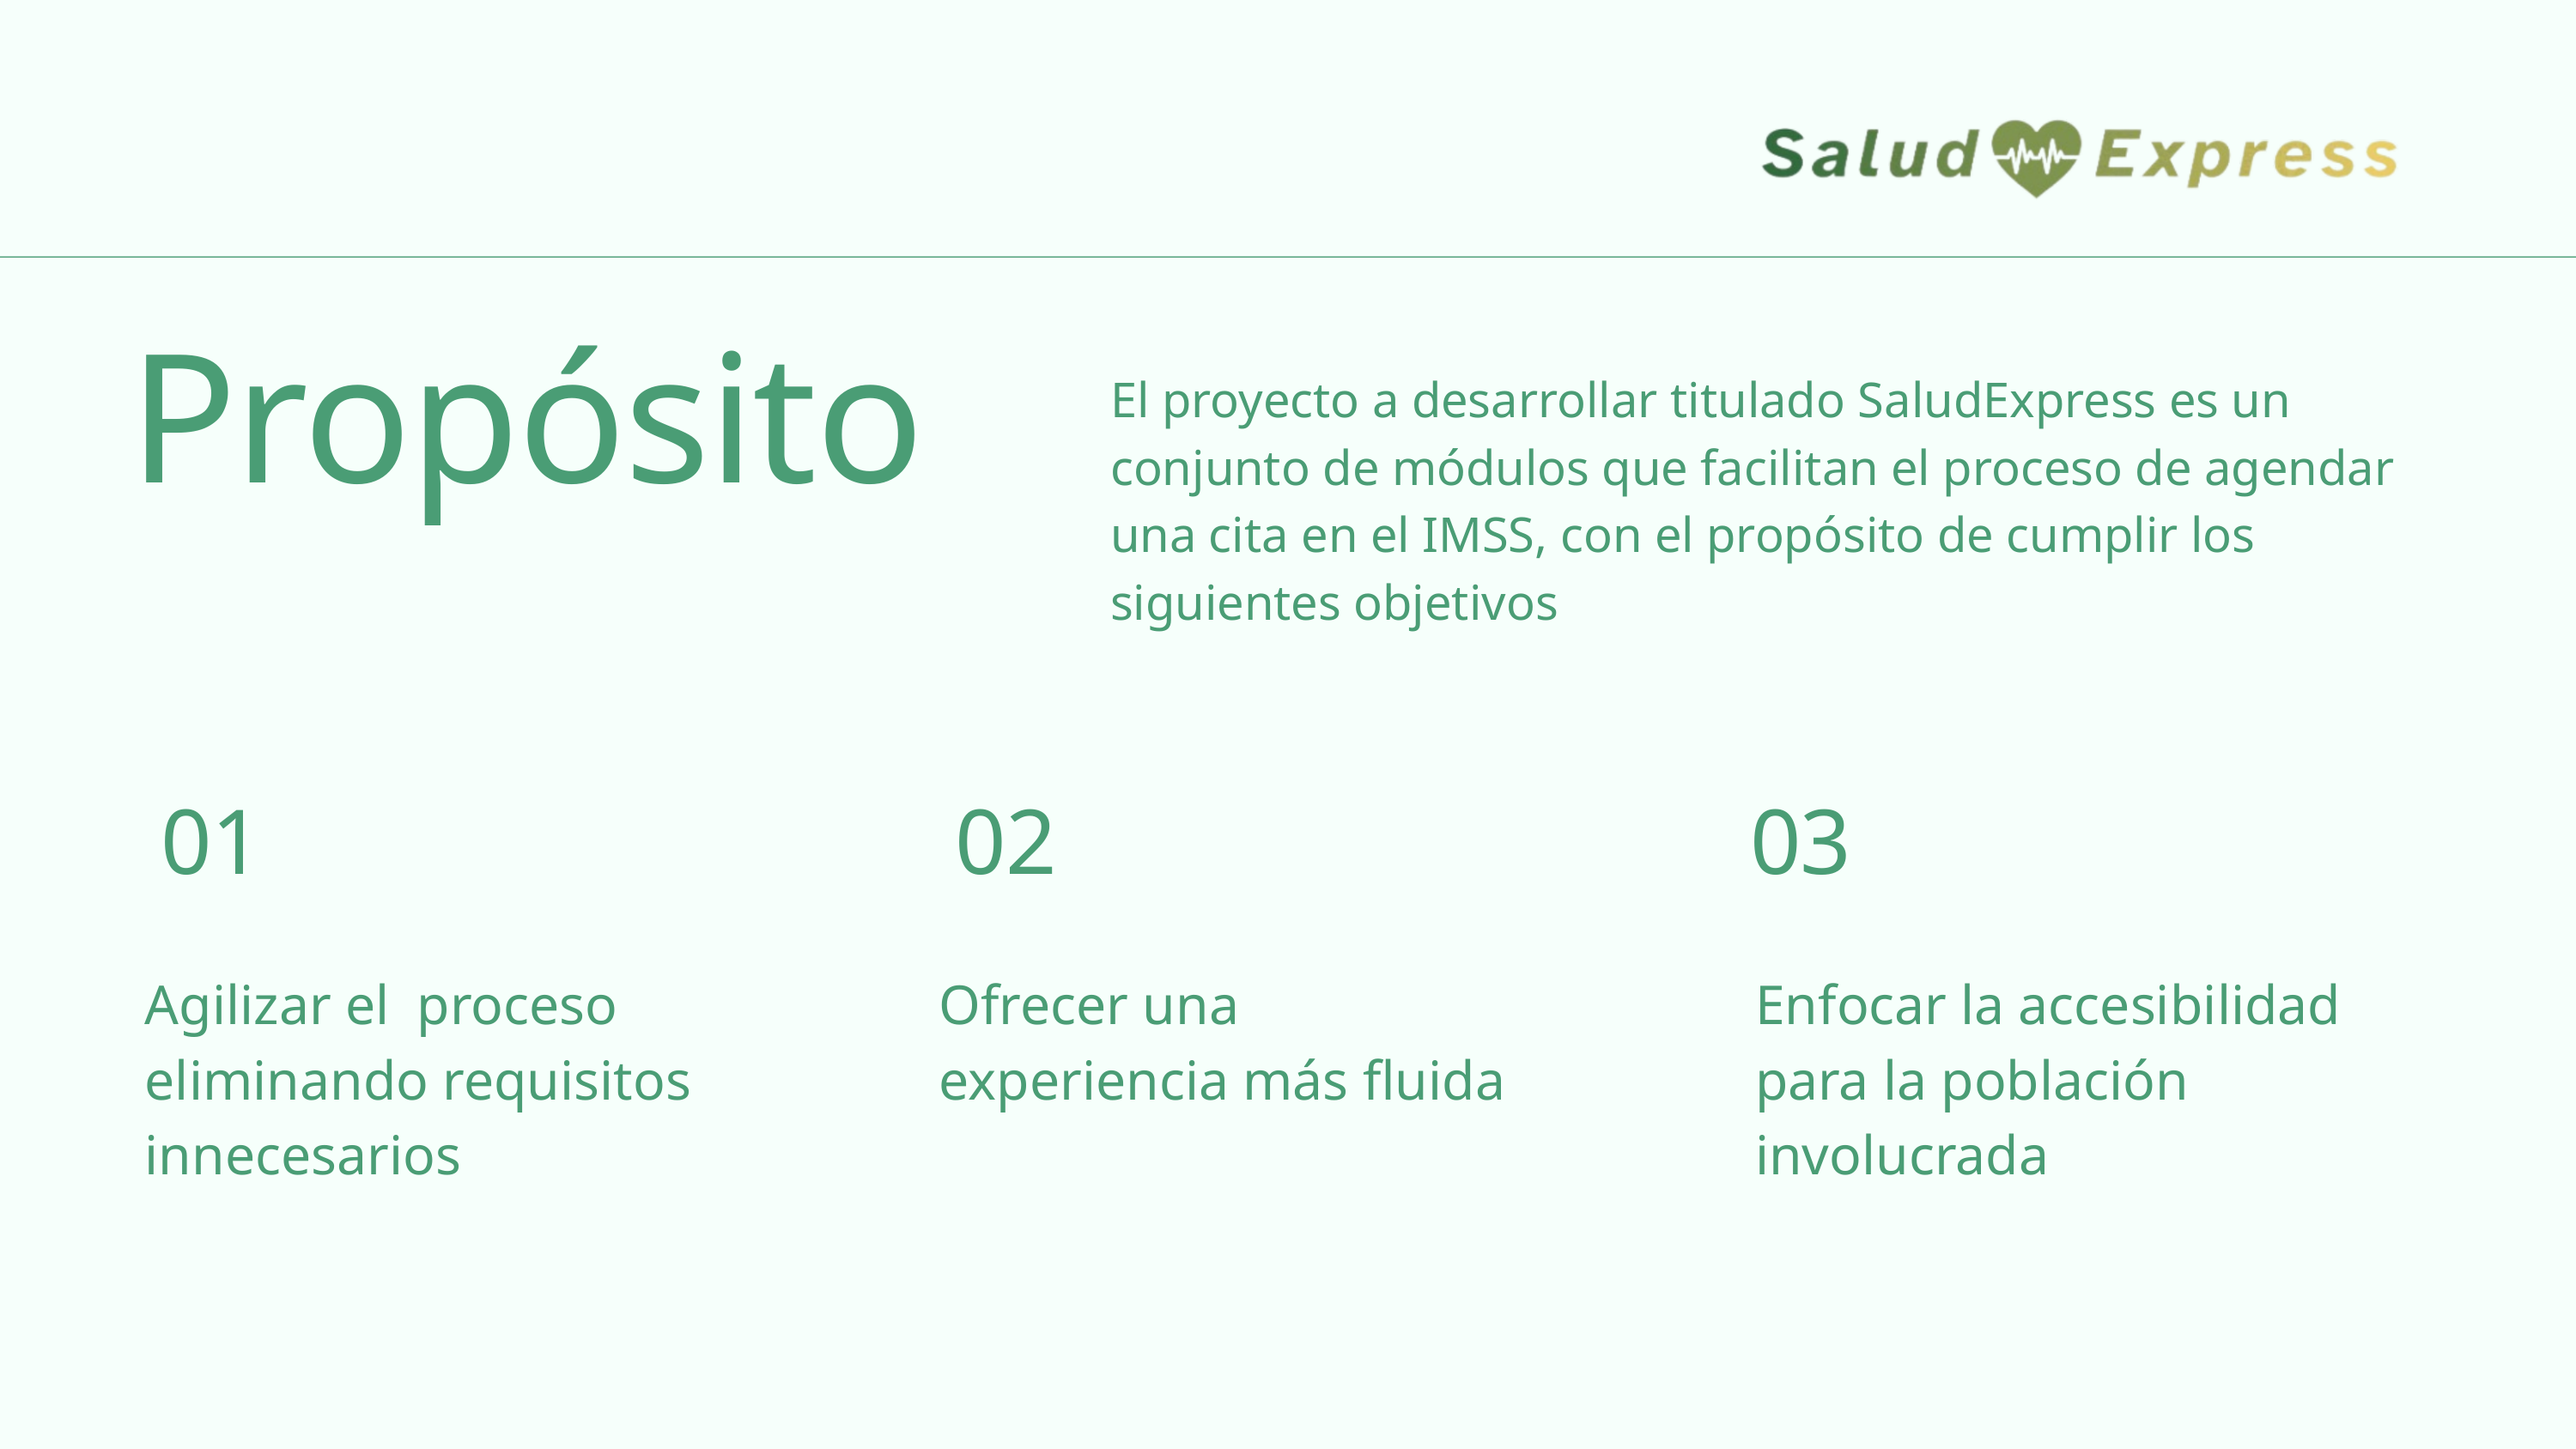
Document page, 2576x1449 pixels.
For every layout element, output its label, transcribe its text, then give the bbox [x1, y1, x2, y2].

text_box Propósito [128, 321, 1517, 518]
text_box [144, 789, 2377, 1258]
text_box El proyecto a desarrollar titulado SaludExpress es un conjunto de módulos que facilitan el proceso de agendar una cita en el IMSS, con el propósito de cumplir los siguientes objetivos [1110, 360, 2432, 630]
text_box [1588, 0, 2546, 315]
